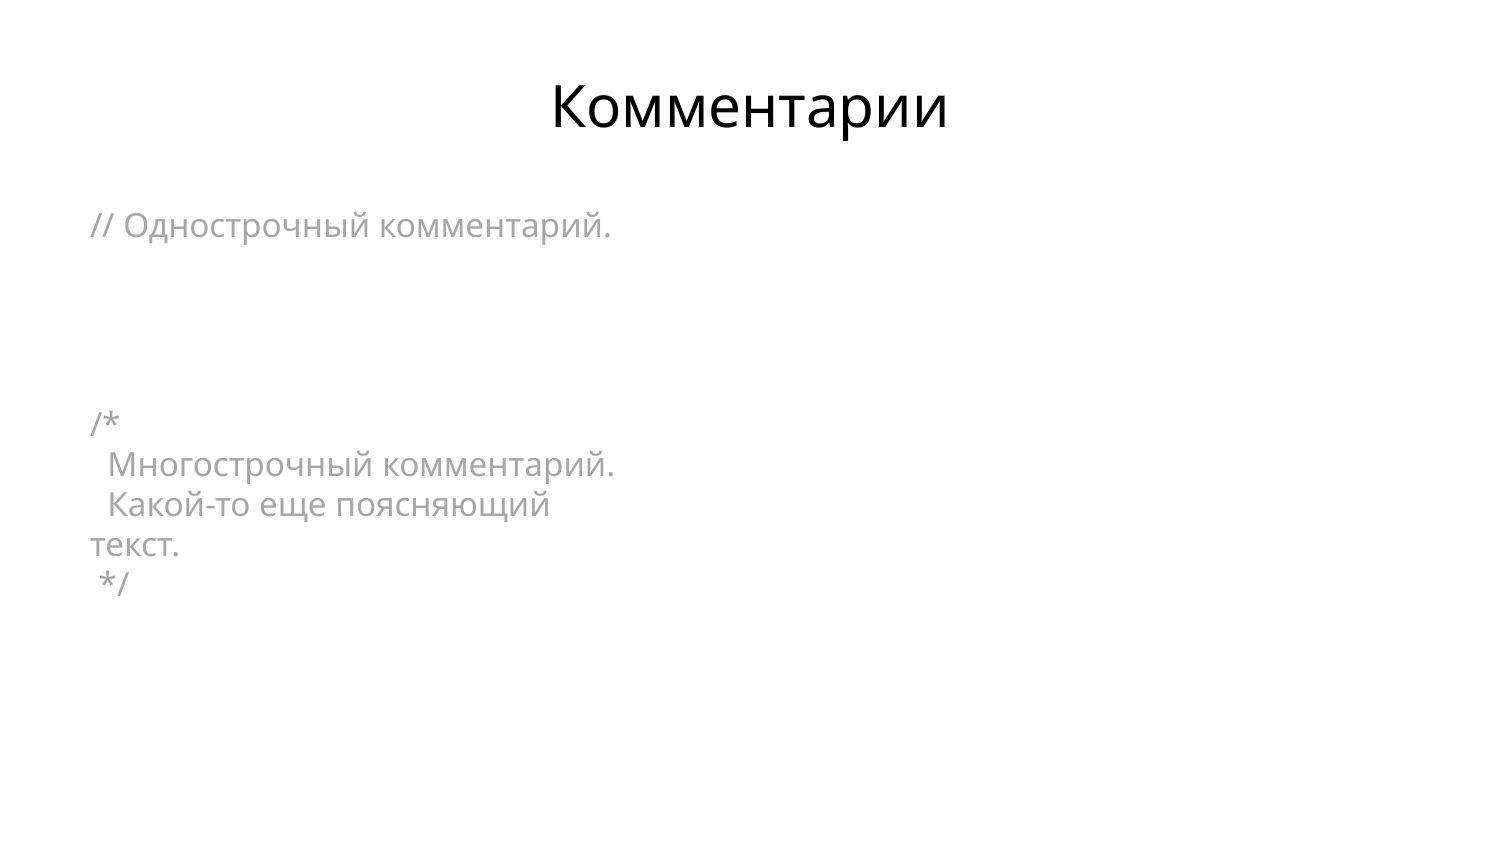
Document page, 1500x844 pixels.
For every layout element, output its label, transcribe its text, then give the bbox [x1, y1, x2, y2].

list // Однострочный комментарий. /* Многострочный комментарий. Какой-то еще поясняющий текст. */ [75, 196, 656, 754]
title Комментарии [75, 33, 1425, 175]
